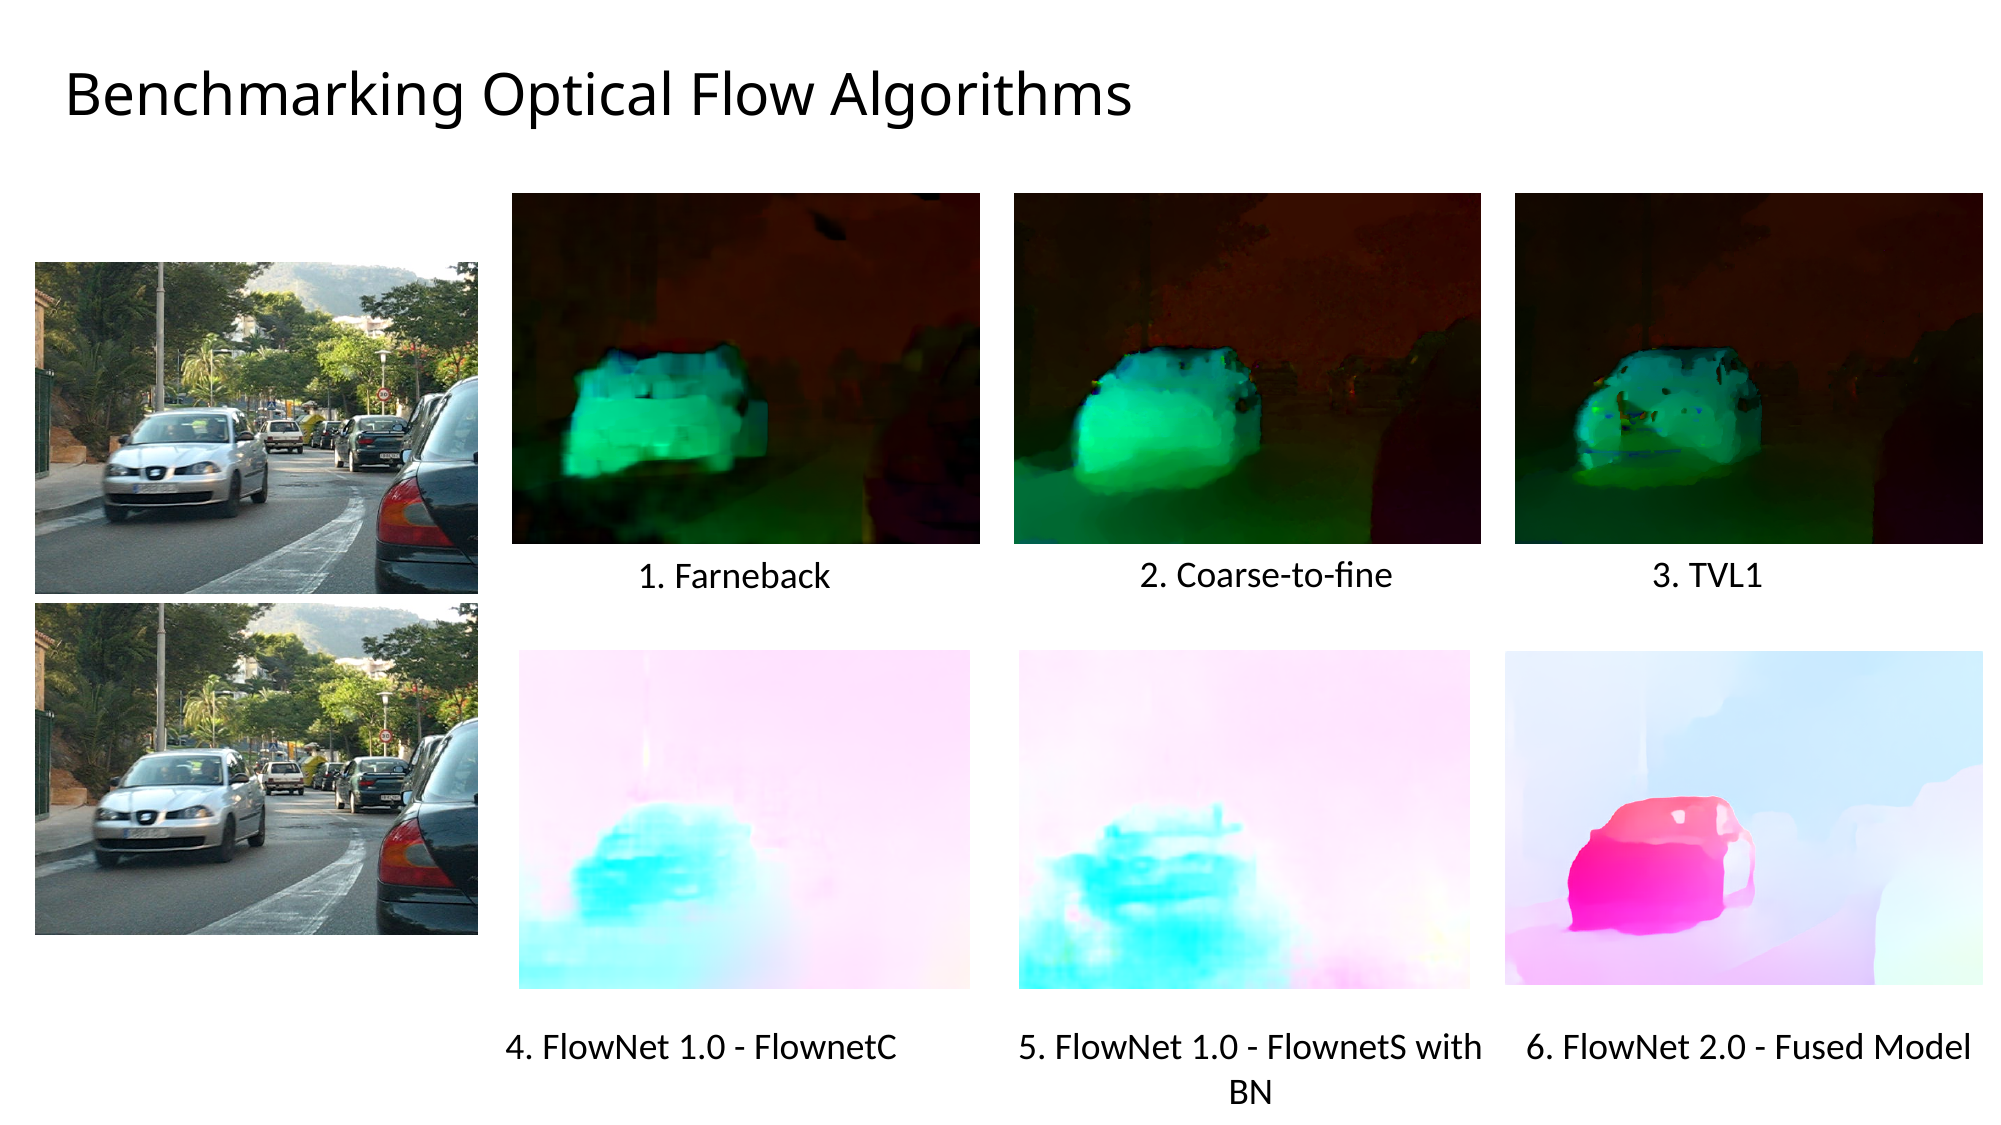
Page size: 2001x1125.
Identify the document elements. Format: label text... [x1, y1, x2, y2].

text_box 6. FlowNet 2.0 - Fused Model [1483, 1014, 2000, 1075]
text_box 1. Farneback [622, 544, 846, 603]
picture [1014, 193, 1481, 544]
picture [35, 603, 478, 935]
picture [519, 650, 970, 989]
title Benchmarking Optical Flow Algorithms [49, 39, 1247, 155]
picture [1515, 193, 1983, 544]
picture [35, 262, 478, 595]
picture [512, 193, 980, 544]
text_box 4. FlowNet 1.0 - FlownetC [490, 1014, 985, 1075]
text_box 2. Coarse-to-fine [1124, 544, 1409, 603]
text_box 5. FlowNet 1.0 - FlownetS with BN [985, 1014, 1517, 1120]
text_box 3. TVL1 [1637, 544, 1779, 603]
picture [1019, 650, 1470, 989]
picture [1504, 651, 1983, 985]
